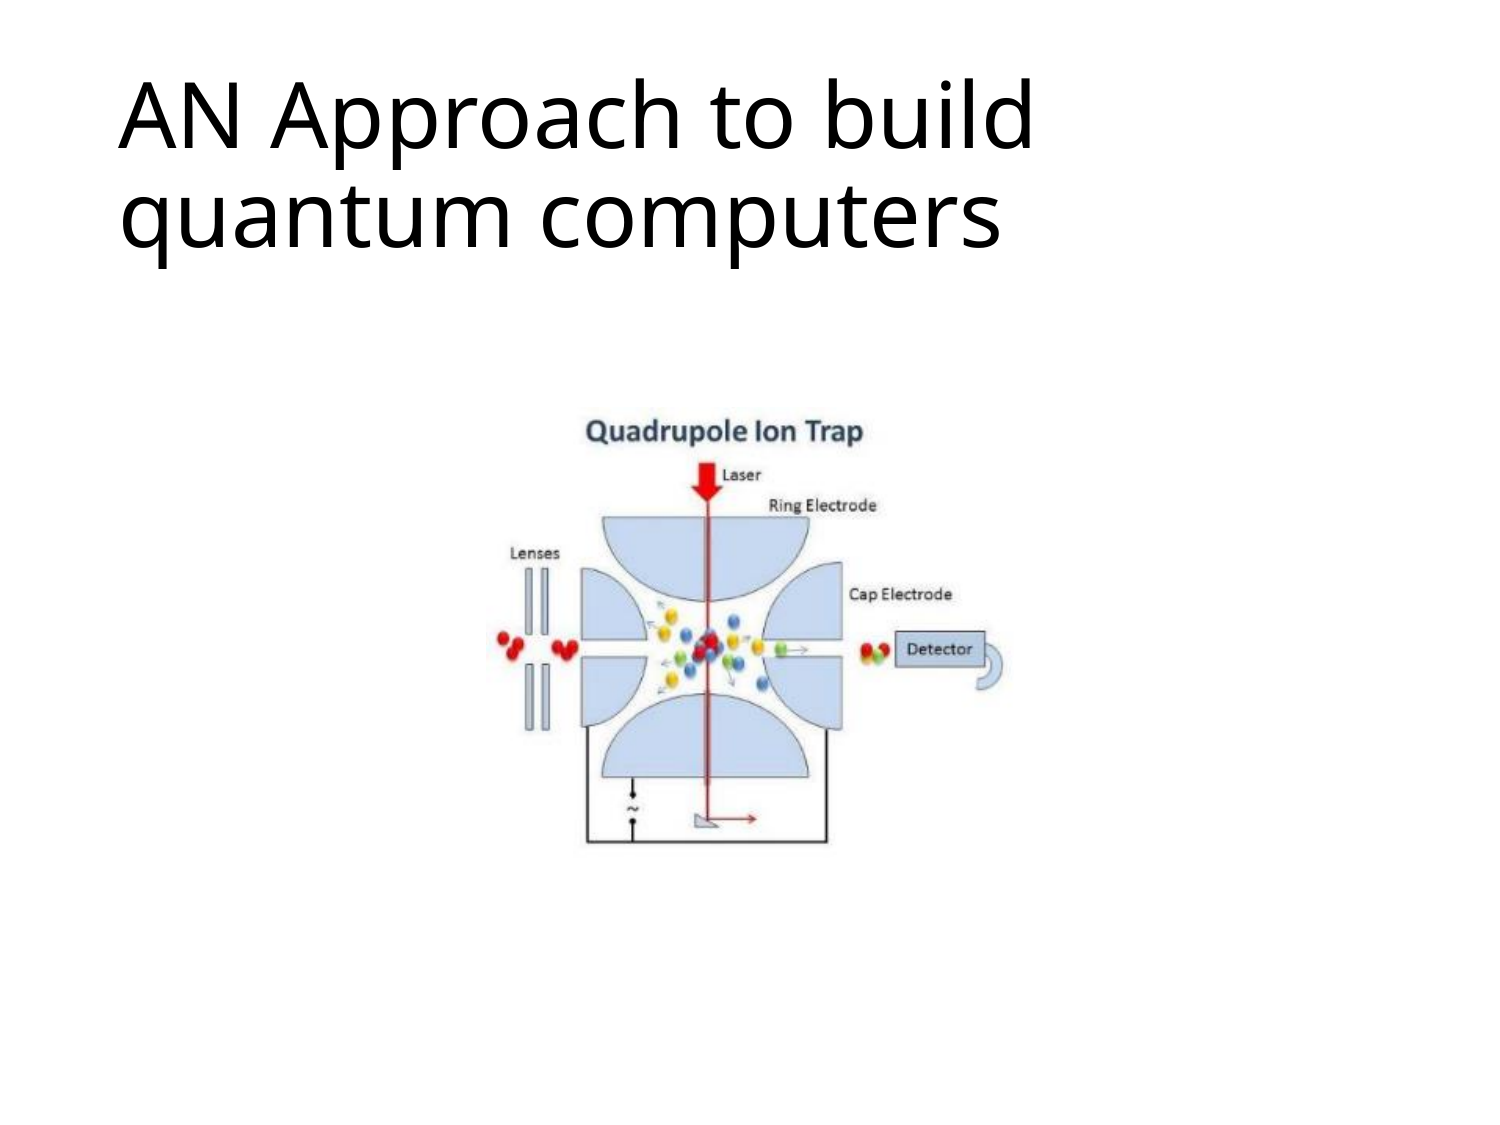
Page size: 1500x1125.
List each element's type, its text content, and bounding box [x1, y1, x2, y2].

title AN Approach to build quantum computers [103, 59, 1397, 278]
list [486, 407, 1014, 858]
